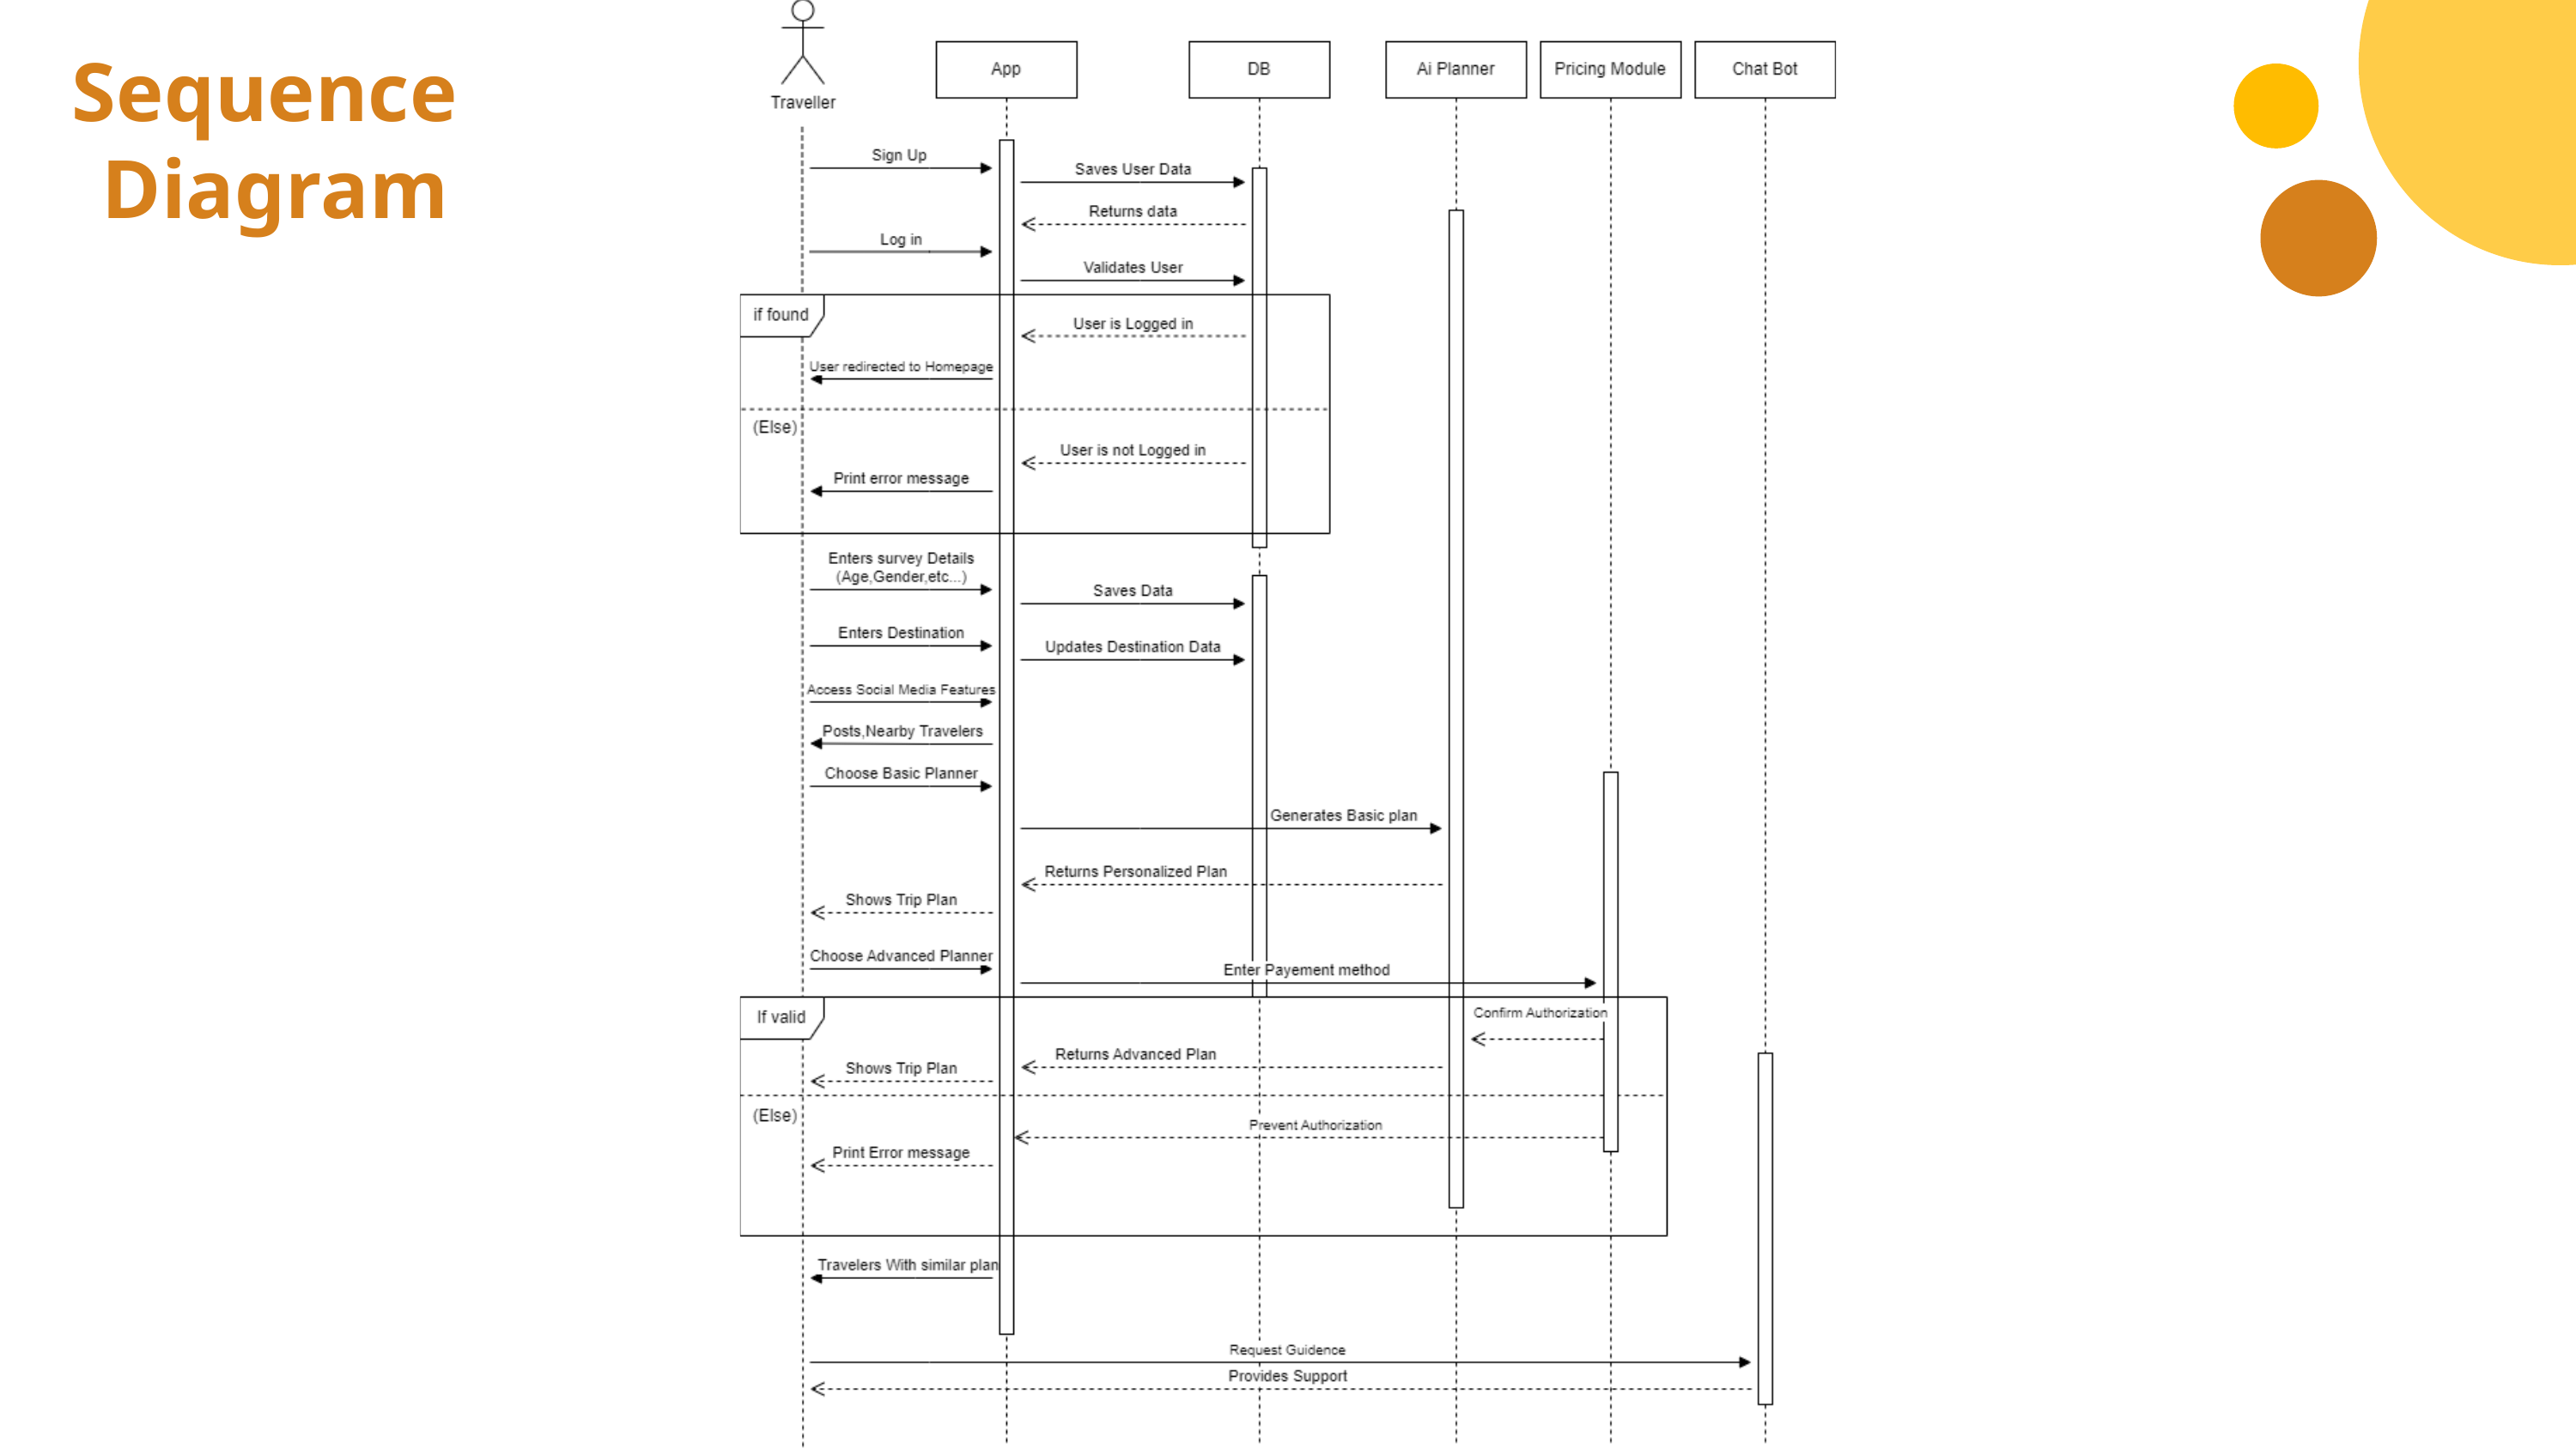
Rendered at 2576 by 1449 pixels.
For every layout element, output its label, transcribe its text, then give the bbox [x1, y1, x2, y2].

text_box [739, 0, 1837, 1449]
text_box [2233, 63, 2319, 149]
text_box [2358, 0, 2576, 266]
text_box Sequence Diagram [0, 41, 530, 235]
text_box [2260, 179, 2378, 297]
